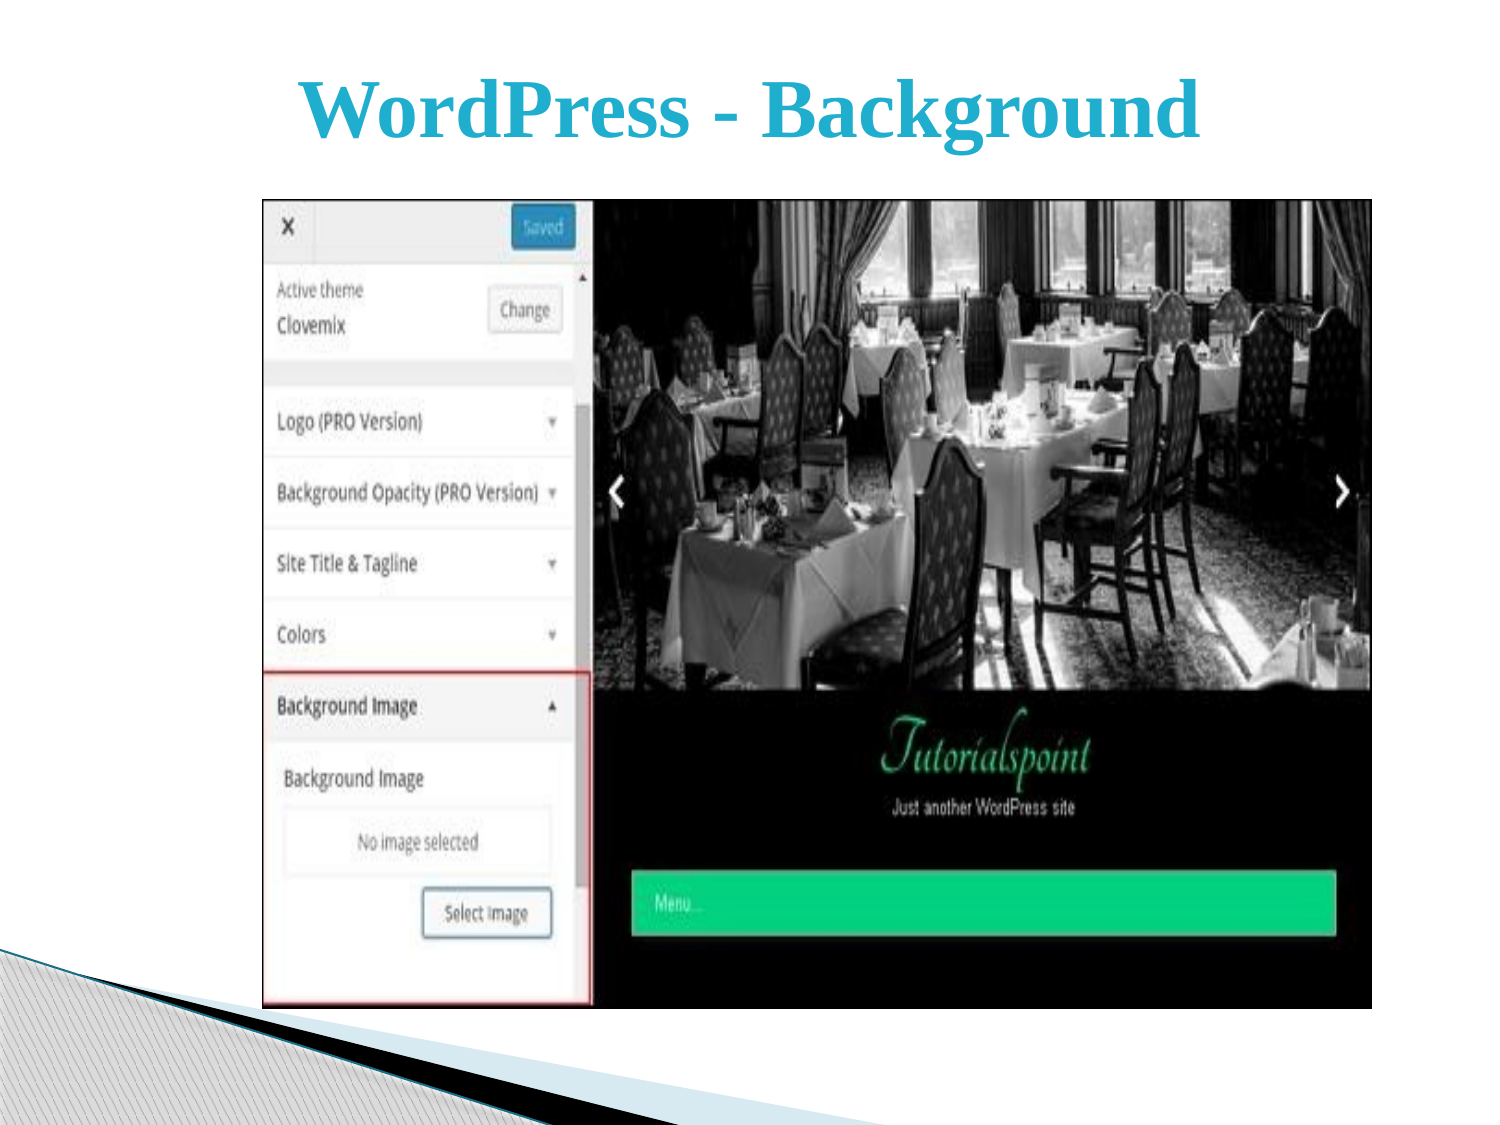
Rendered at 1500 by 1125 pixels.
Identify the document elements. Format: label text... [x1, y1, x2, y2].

title WordPress - Background [75, 45, 1425, 233]
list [262, 199, 1372, 1009]
